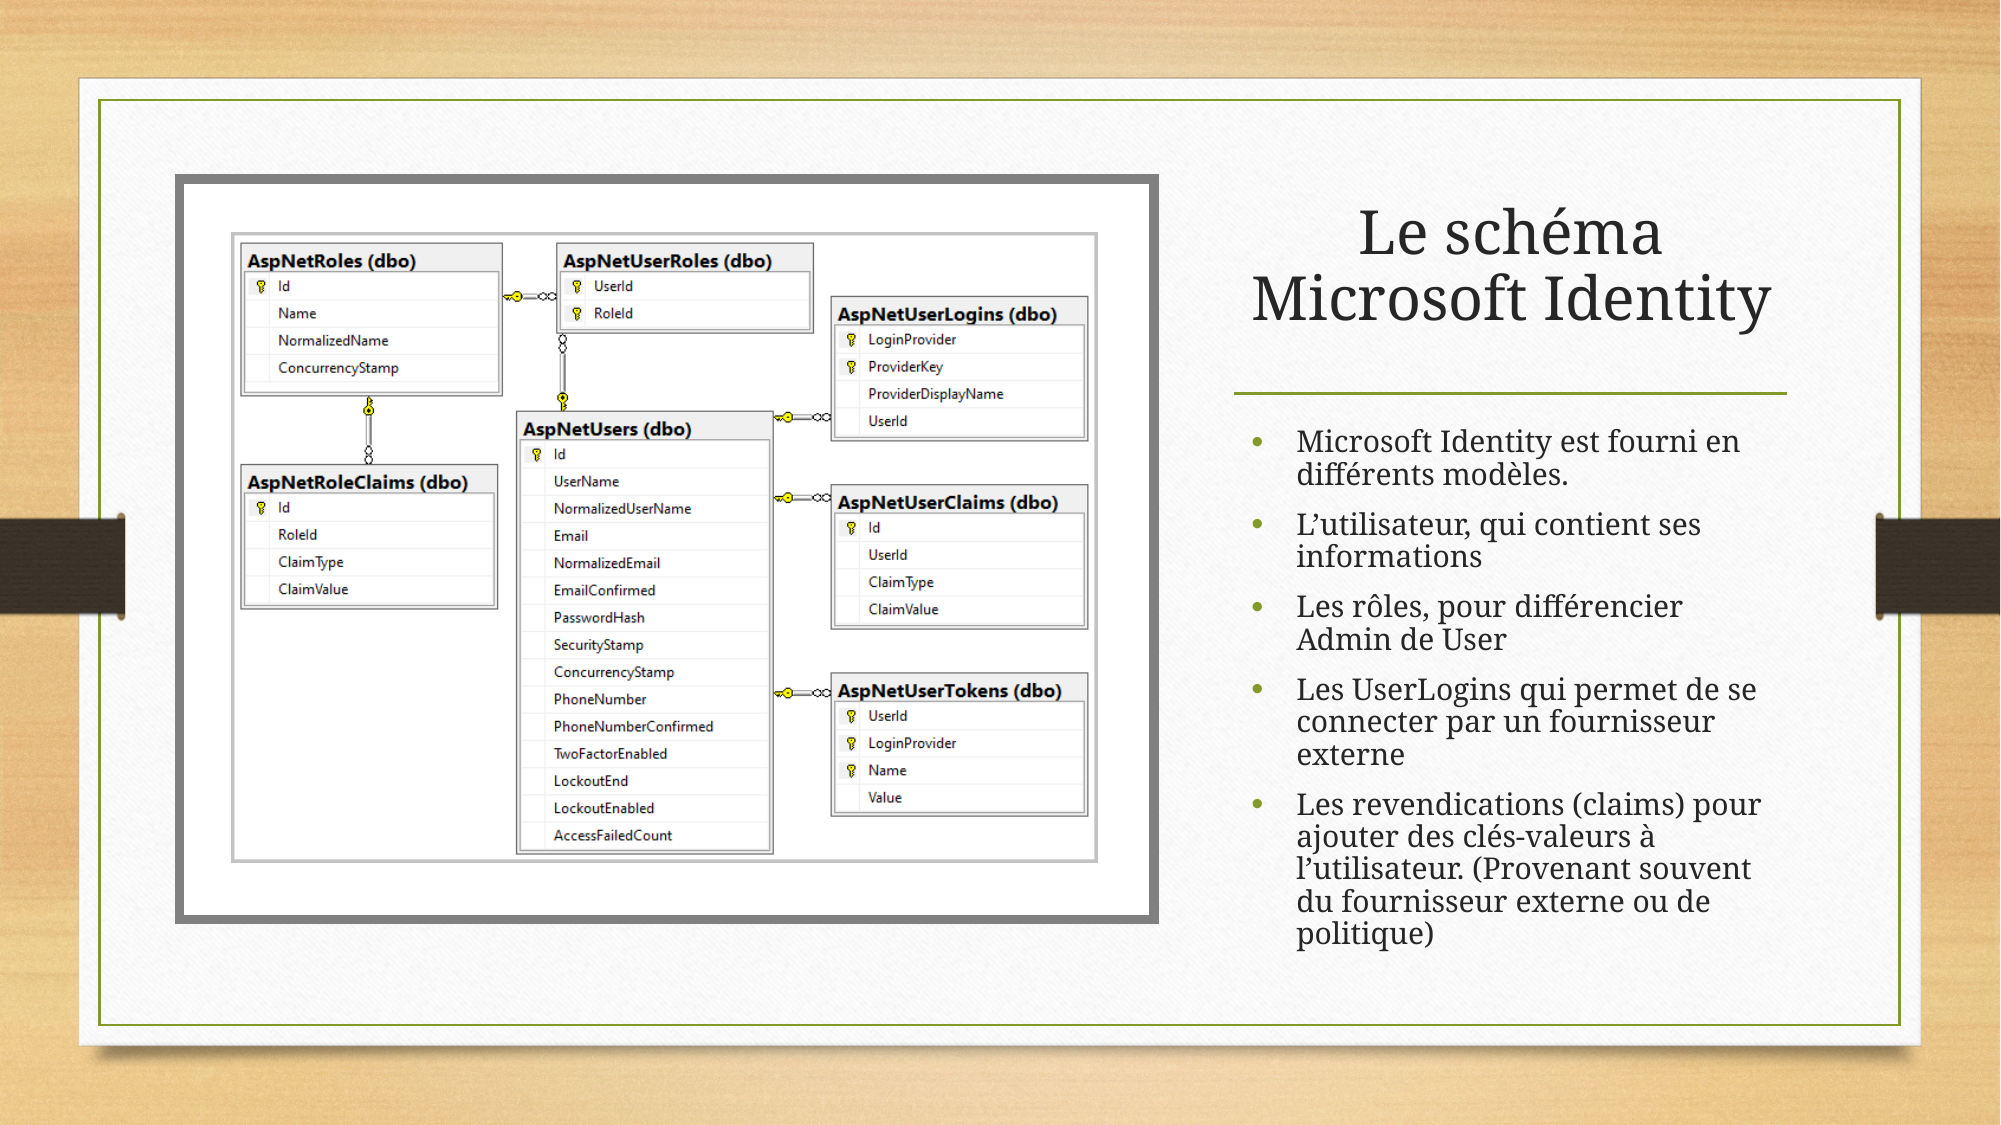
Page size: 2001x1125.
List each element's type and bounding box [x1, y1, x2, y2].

text_box [0, 0, 2000, 1125]
picture [231, 232, 1098, 863]
